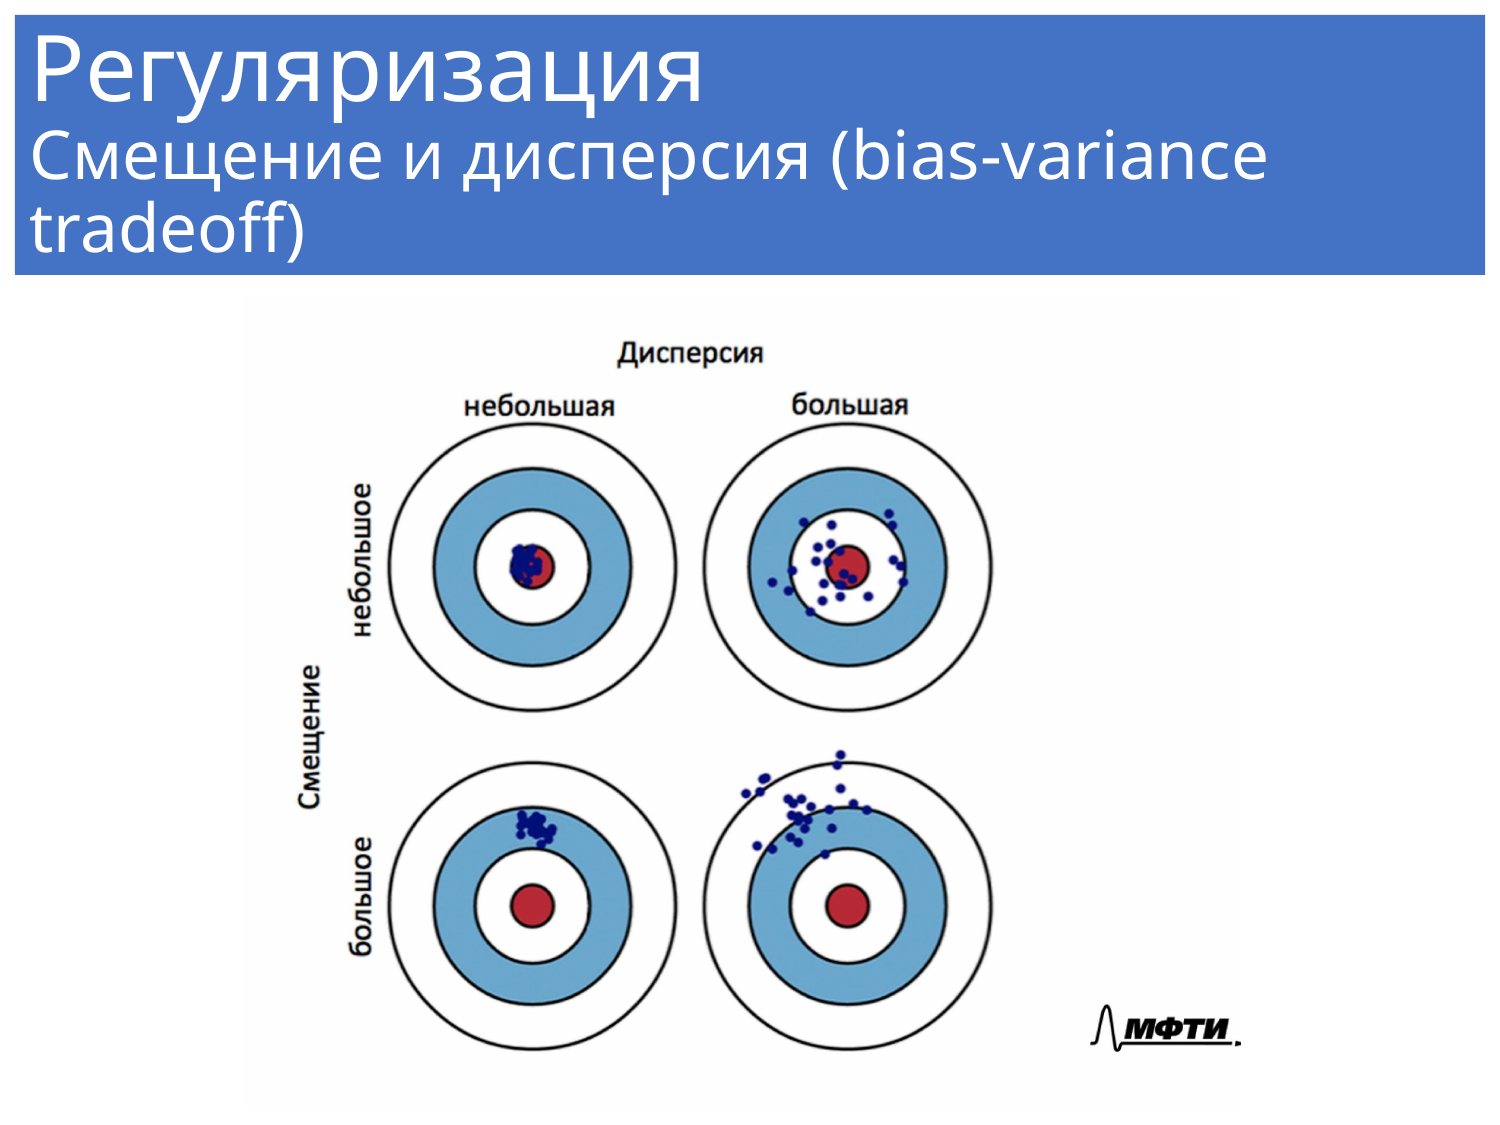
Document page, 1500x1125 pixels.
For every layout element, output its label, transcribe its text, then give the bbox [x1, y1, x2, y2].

picture [242, 295, 1241, 1111]
title Регуляризация Смещение и дисперсия (bias-variance tradeoff) [14, 14, 1486, 275]
